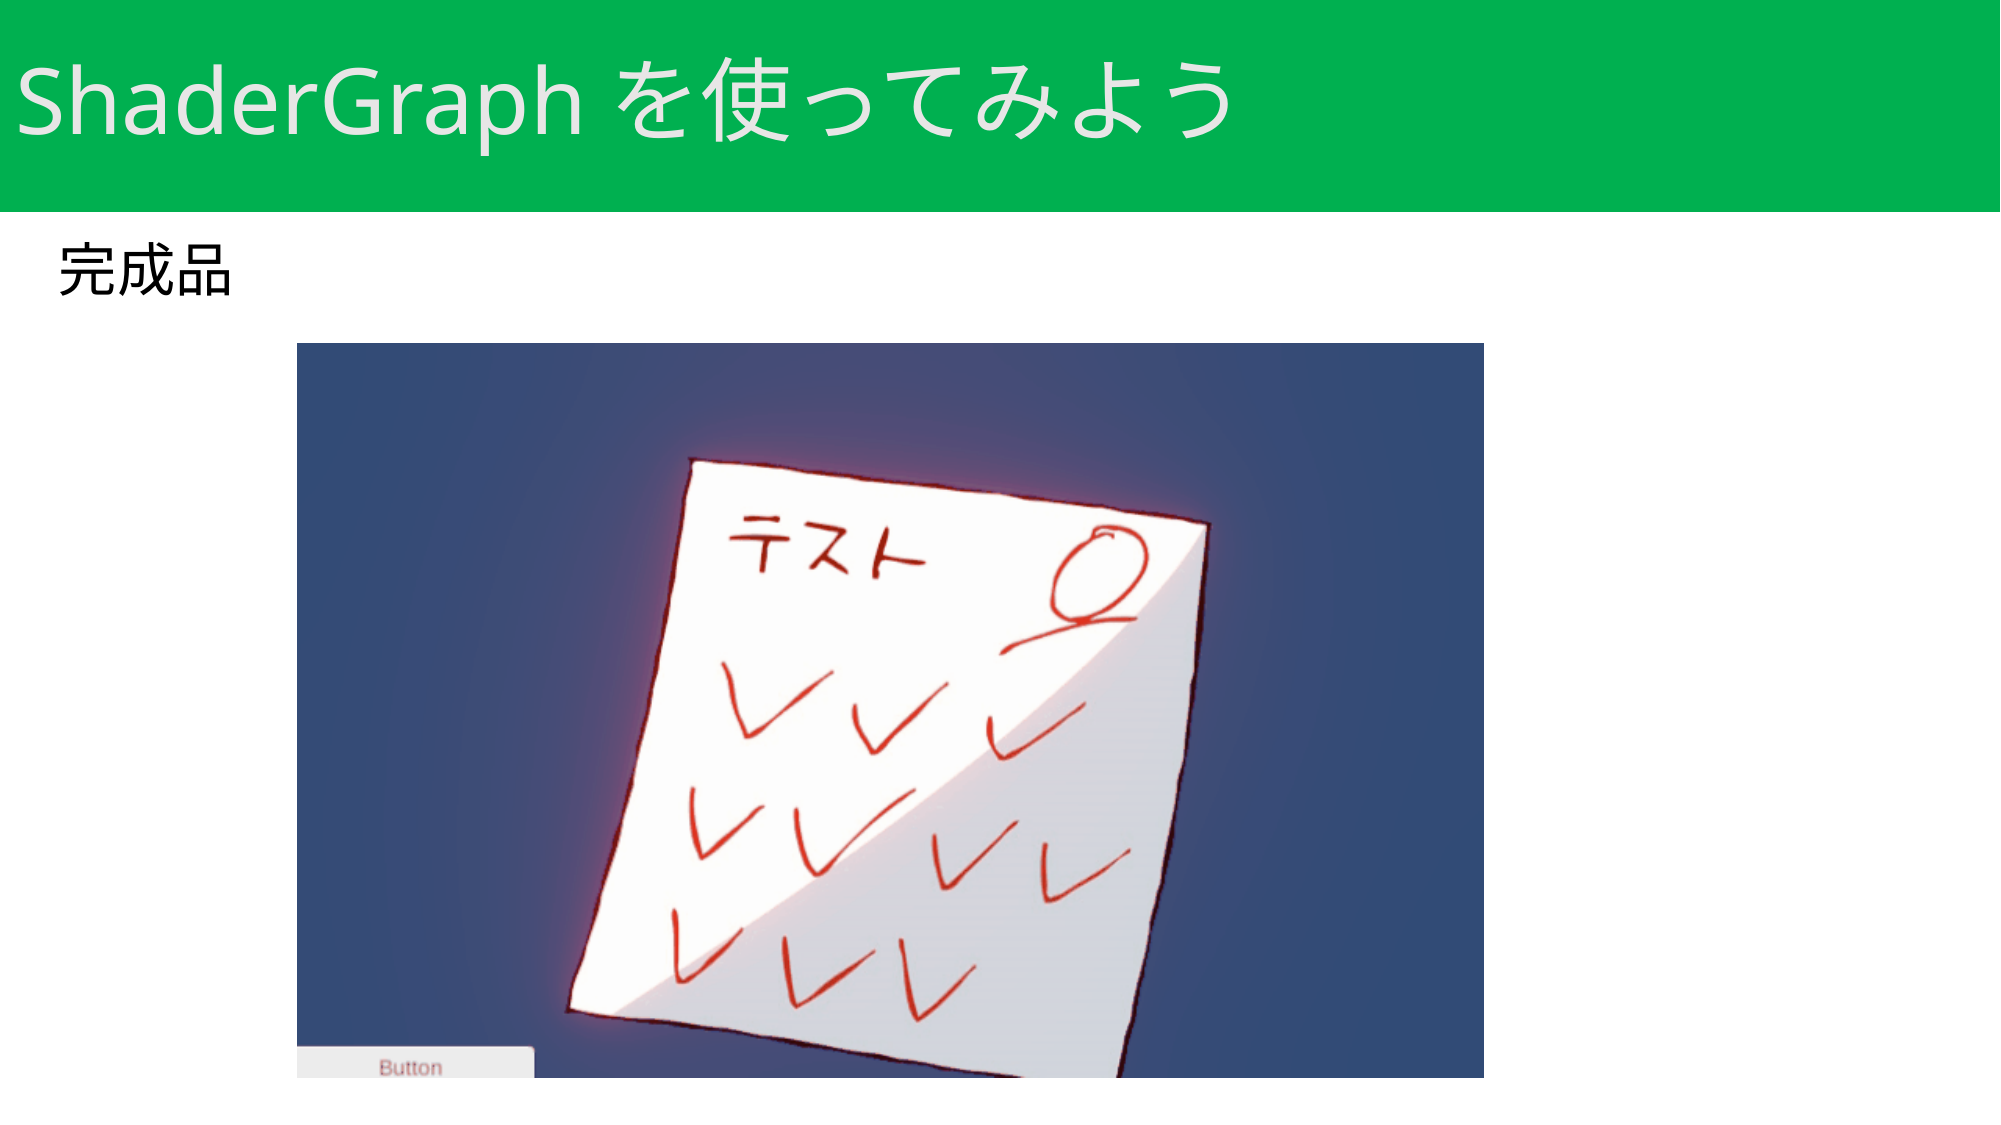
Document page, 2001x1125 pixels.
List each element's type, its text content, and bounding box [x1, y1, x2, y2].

list 完成品 [0, 211, 2000, 1125]
picture [297, 343, 1484, 1078]
title ShaderGraphを使ってみよう [0, 0, 2000, 211]
